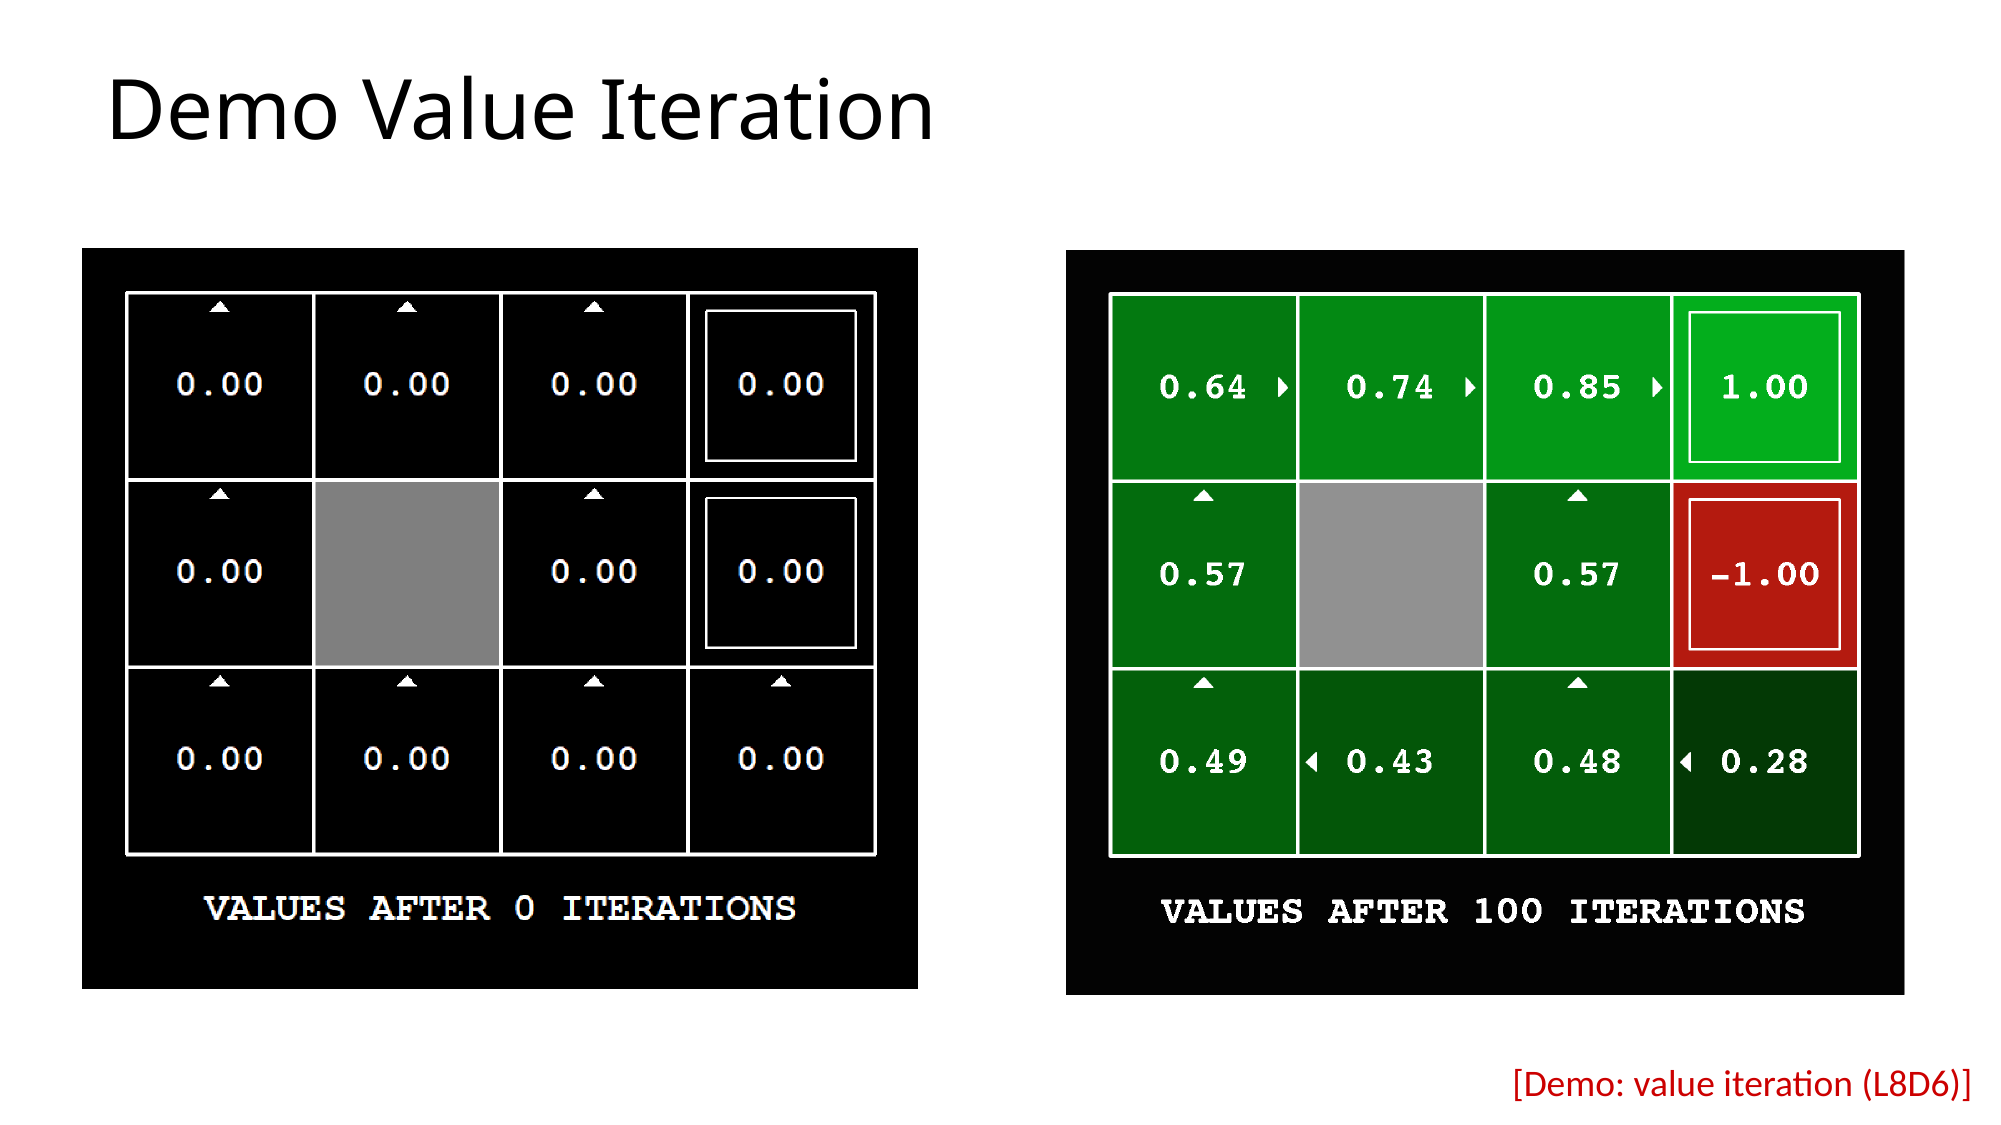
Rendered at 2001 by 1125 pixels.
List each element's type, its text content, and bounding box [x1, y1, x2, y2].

picture [81, 248, 918, 989]
text_box [Demo: value iteration (L8D6)] [1487, 1051, 1988, 1112]
picture [1064, 248, 1911, 998]
title Demo Value Iteration [90, 60, 1816, 164]
